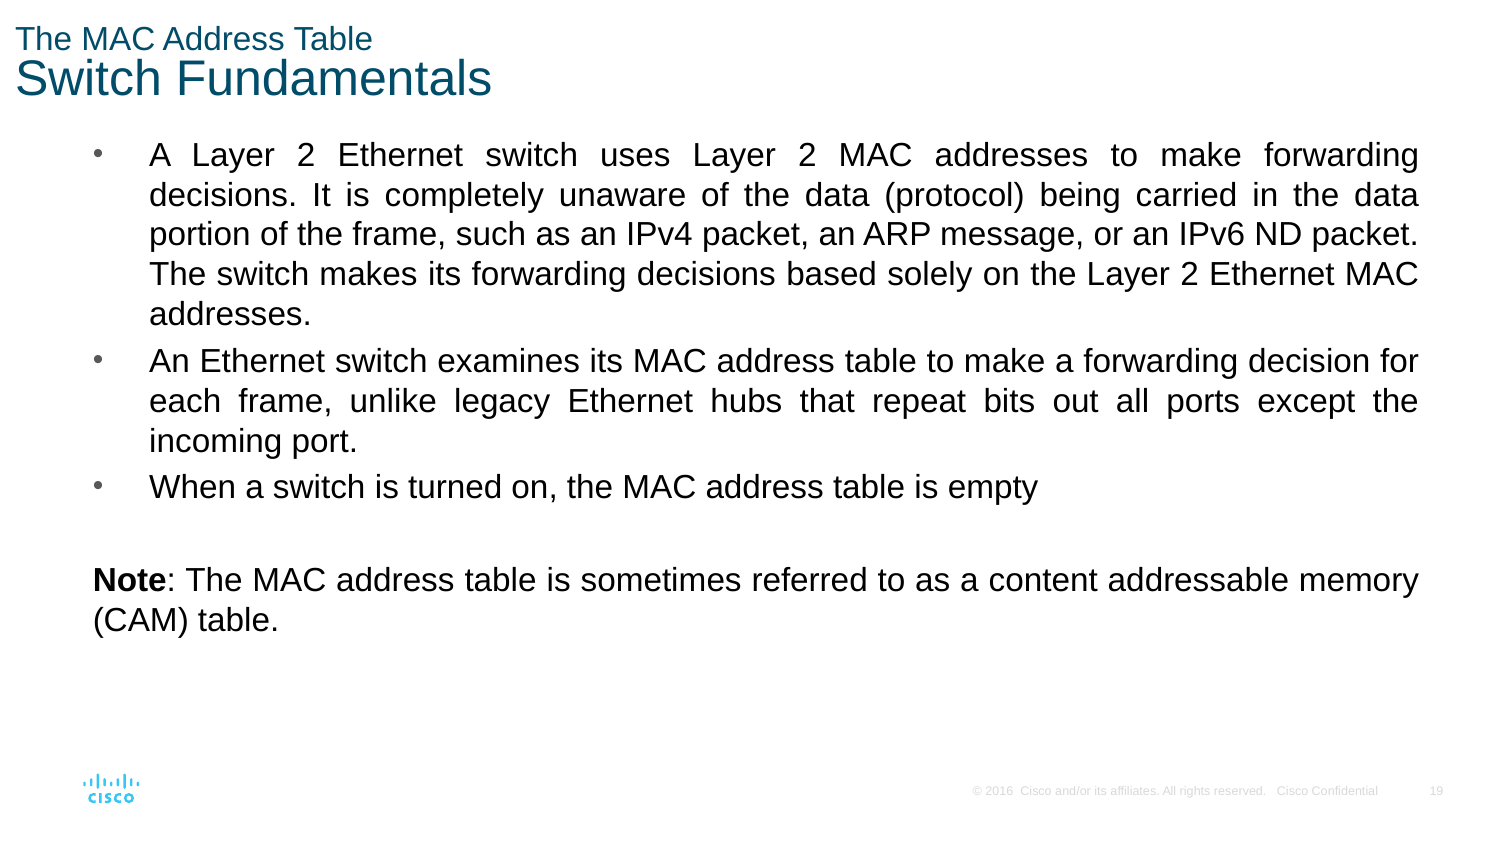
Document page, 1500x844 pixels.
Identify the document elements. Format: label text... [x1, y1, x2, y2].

title The MAC Address Table Switch Fundamentals [0, 5, 1369, 126]
list A Layer 2 Ethernet switch uses Layer 2 MAC addresses to make forwarding decisions. It is completely unaware of the data (protocol) being carried in the data portion of the frame, such as an IPv4 packet, an ARP message, or an IPv6 ND packet. The switch makes its forwarding decisions based solely on the Layer 2 Ethernet MAC addresses. An Ethernet switch examines its MAC address table to make a forwarding decision for each frame, unlike legacy Ethernet hubs that repeat bits out all ports except the incoming port. When a switch is turned on, the MAC address table is empty Note: The MAC address table is sometimes referred to as a content addressable memory (CAM) table. [77, 125, 1437, 726]
